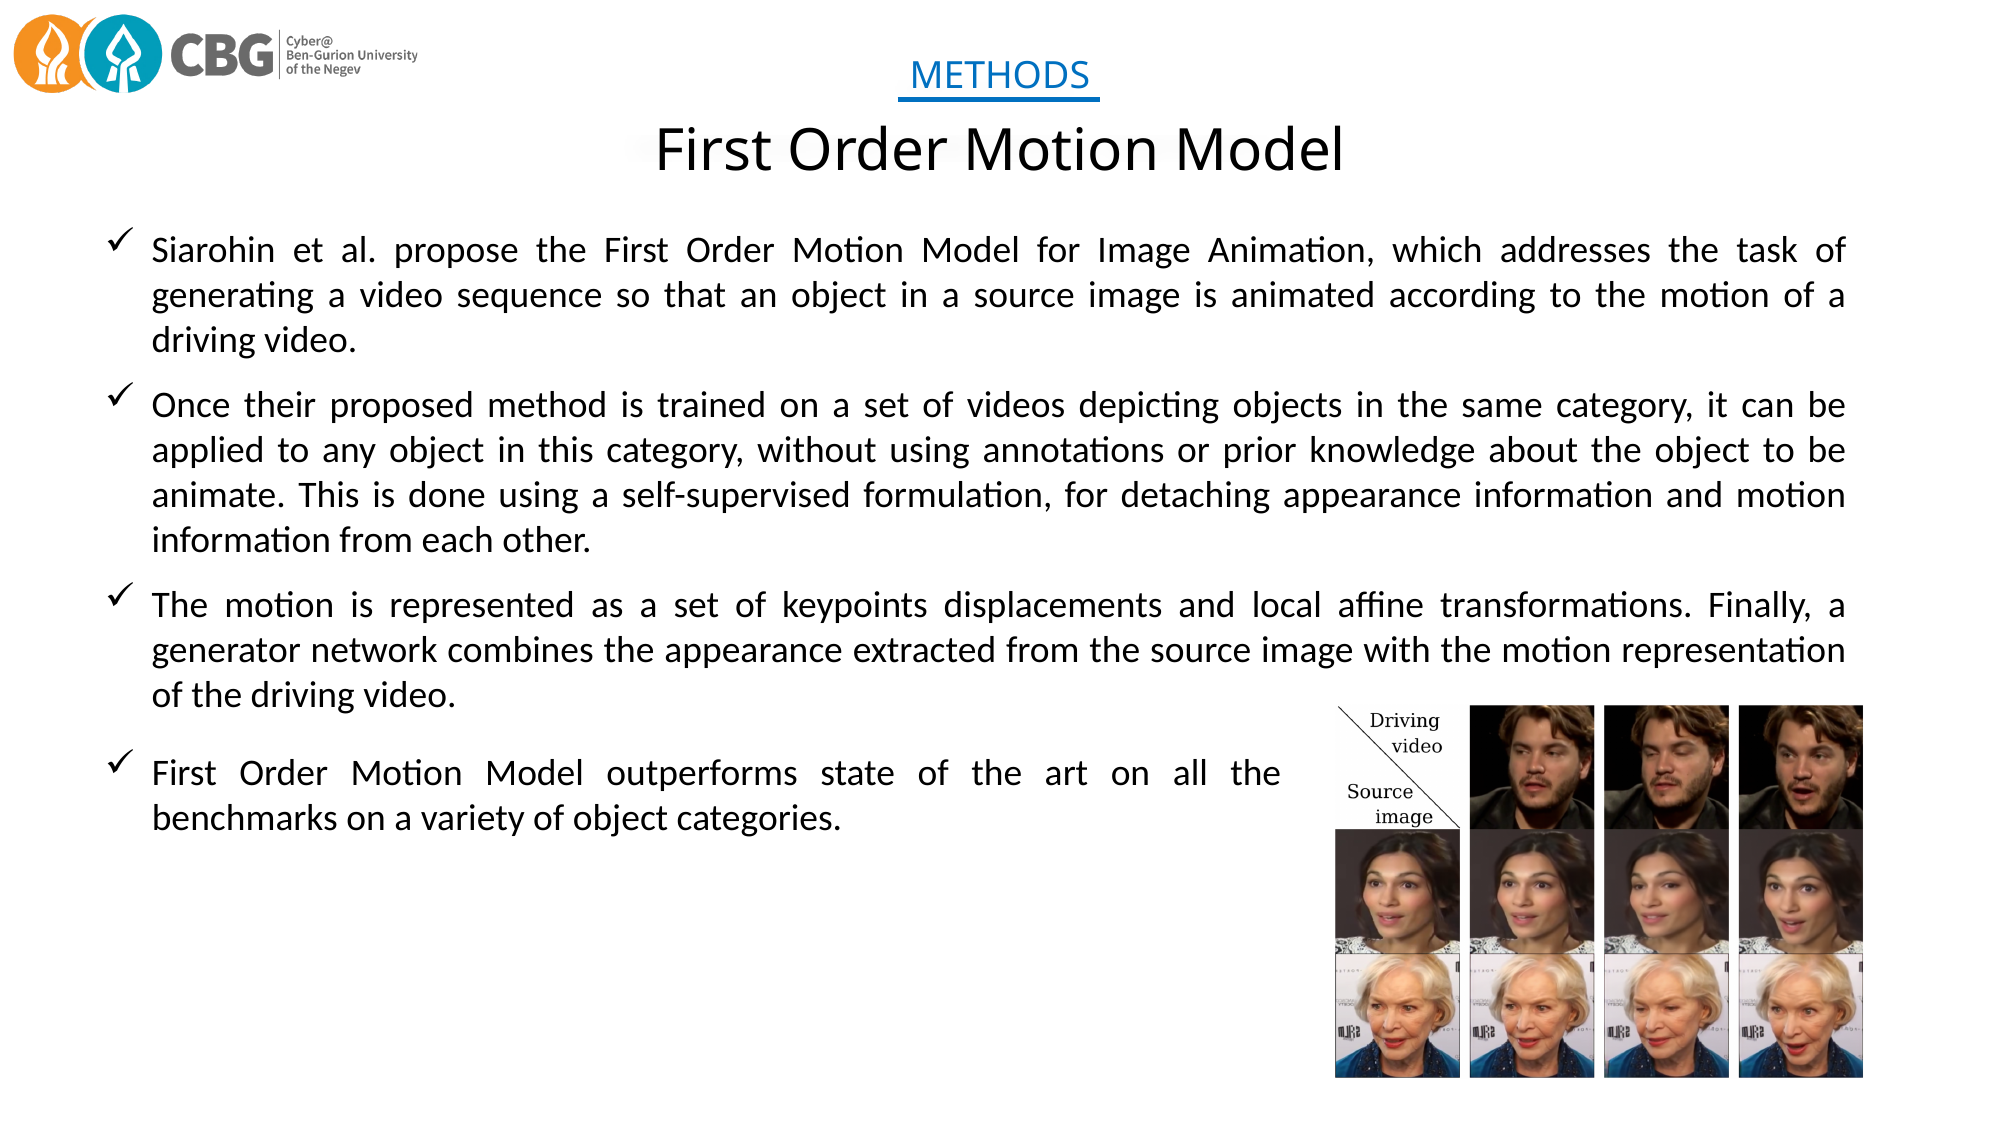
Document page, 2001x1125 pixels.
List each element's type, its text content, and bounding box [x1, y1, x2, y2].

text_box Siarohin et al. propose the First Order Motion Model for Image Animation, which addresses the task of generating a video sequence so that an object in a source image is animated according to the motion of a driving video. Once their proposed method is trained on a set of videos depicting objects in the same category, it can be applied to any object in this category, without using annotations or prior knowledge about the object to be animate. This is done using a self-supervised formulation, for detaching appearance information and motion information from each other. The motion is represented as a set of keypoints displacements and local affine transformations. Finally, a generator network combines the appearance extracted from the source image with the motion representation of the driving video. [90, 217, 1863, 723]
text_box First Order Motion Model outperforms state of the art on all the benchmarks on a variety of object categories. [90, 740, 1298, 845]
picture [13, 14, 418, 93]
text_box First Order Motion Model [478, 104, 1522, 190]
text_box METHODS [874, 44, 1126, 104]
picture [1335, 704, 1864, 1079]
